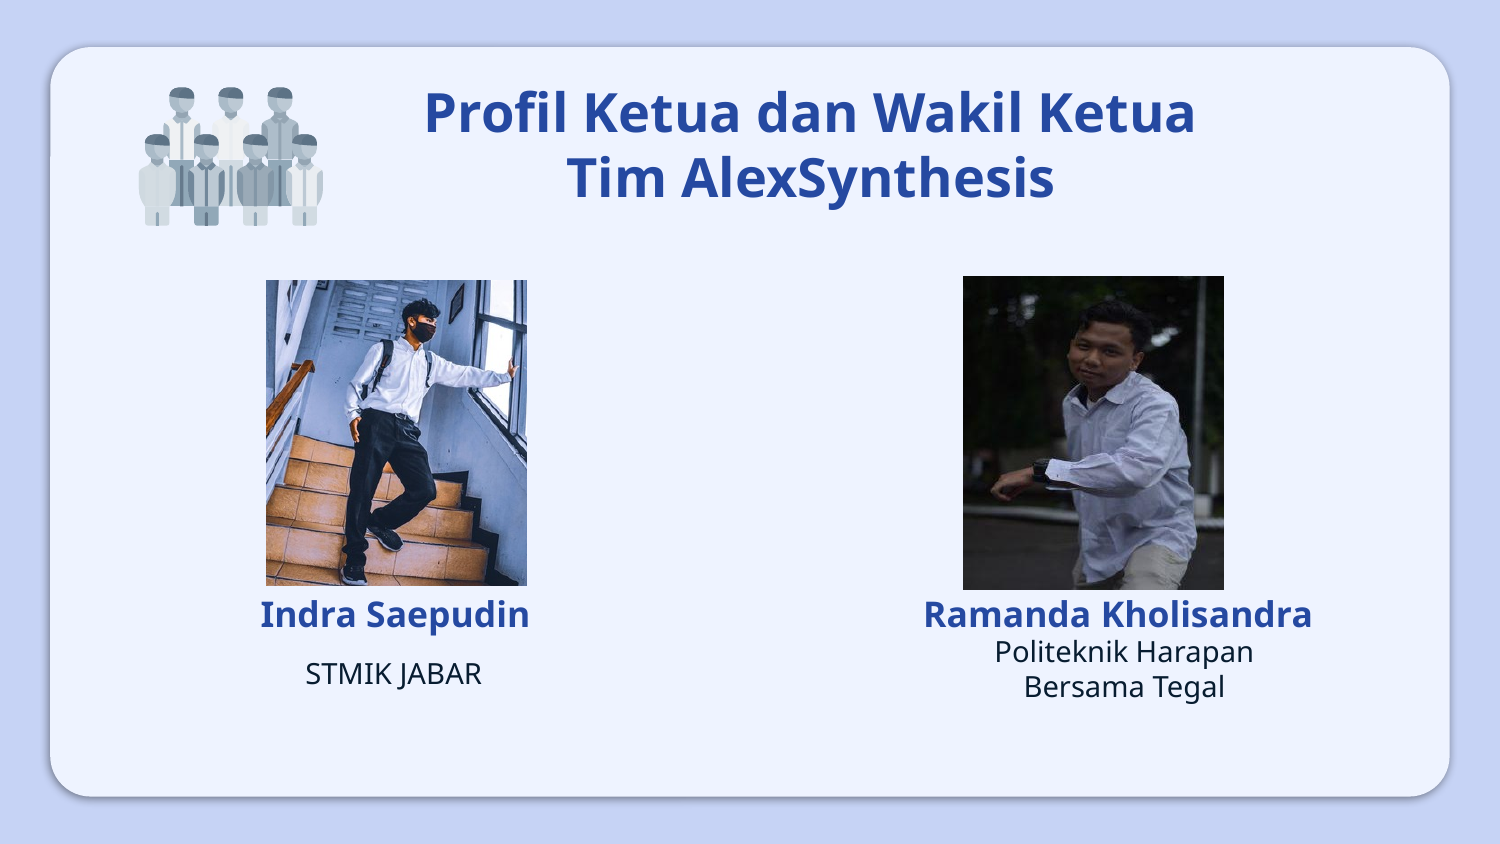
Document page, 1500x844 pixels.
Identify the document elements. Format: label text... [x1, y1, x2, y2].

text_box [138, 87, 324, 227]
title Profil Ketua dan Wakil Ketua Tim AlexSynthesis [381, 63, 1241, 202]
subtitle Politeknik Harapan Bersama Tegal [931, 618, 1318, 710]
picture [266, 280, 527, 586]
picture [963, 276, 1224, 590]
subtitle STMIK JABAR [290, 640, 527, 710]
title Indra Saepudin [245, 588, 571, 651]
title Ramanda Kholisandra [908, 588, 1375, 651]
